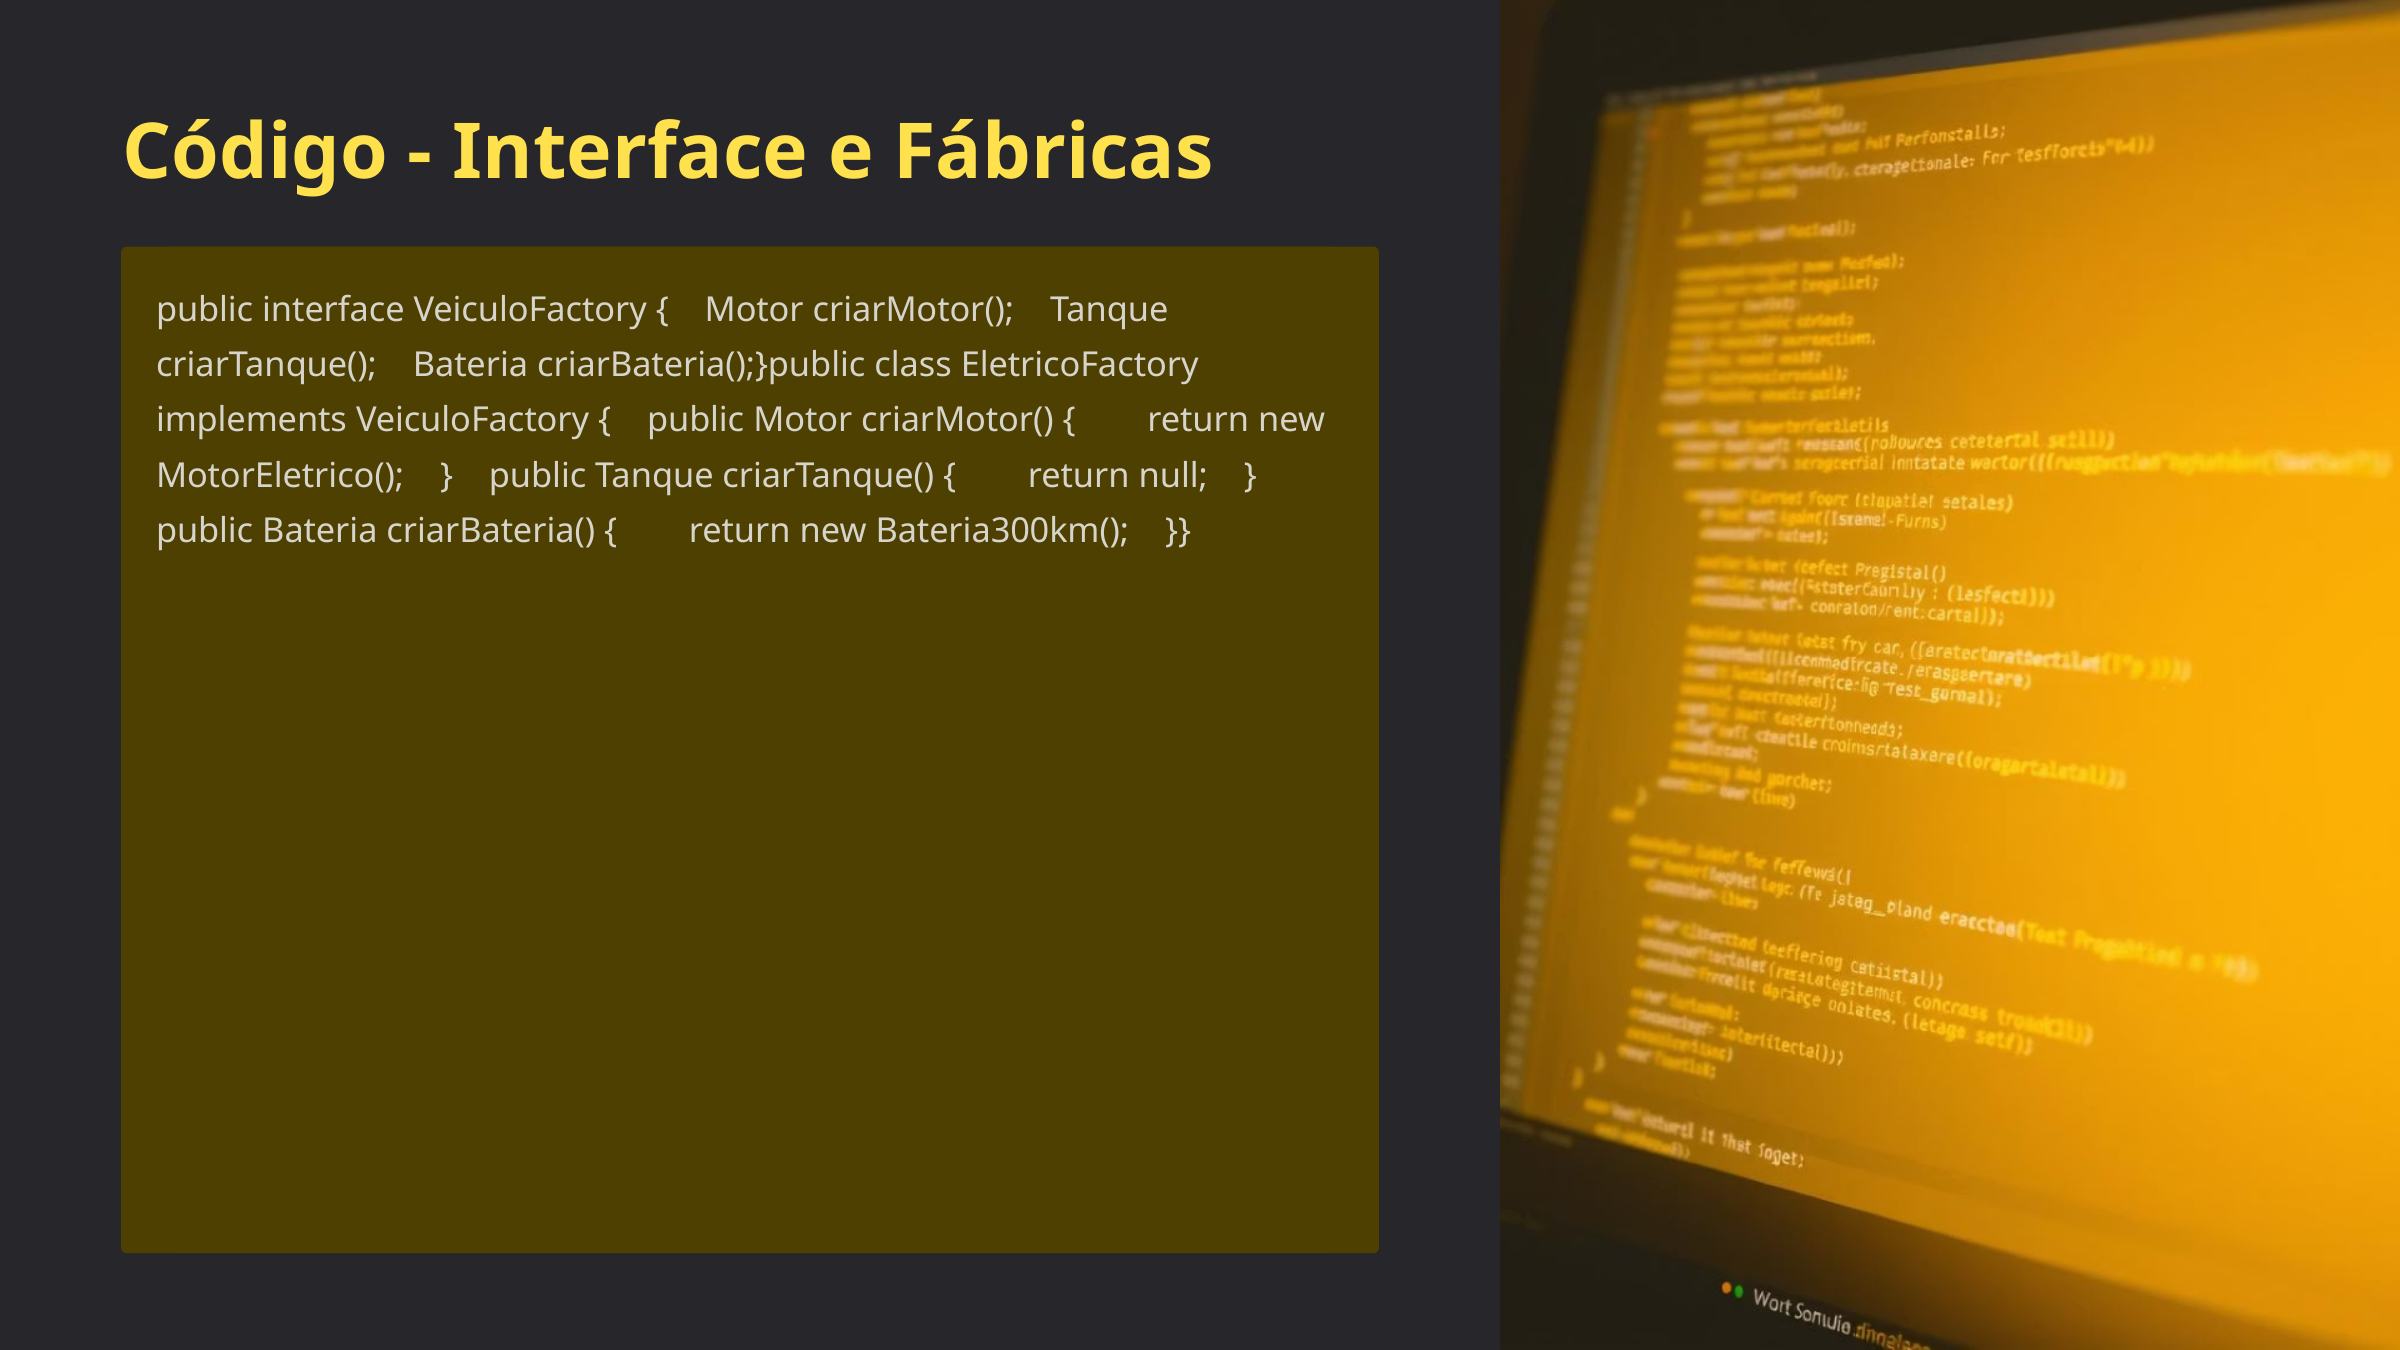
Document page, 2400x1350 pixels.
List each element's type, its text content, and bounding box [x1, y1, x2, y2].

text_box public interface VeiculoFactory { Motor criarMotor(); Tanque criarTanque(); Bateria criarBateria();}public class EletricoFactory implements VeiculoFactory { public Motor criarMotor() { return new MotorEletrico(); } public Tanque criarTanque() { return null; } public Bateria criarBateria() { return new Bateria300km(); }} [156, 273, 1344, 1227]
text_box [121, 246, 1379, 1254]
picture [1499, 0, 2400, 1350]
text_box Código - Interface e Fábricas [122, 96, 1316, 194]
